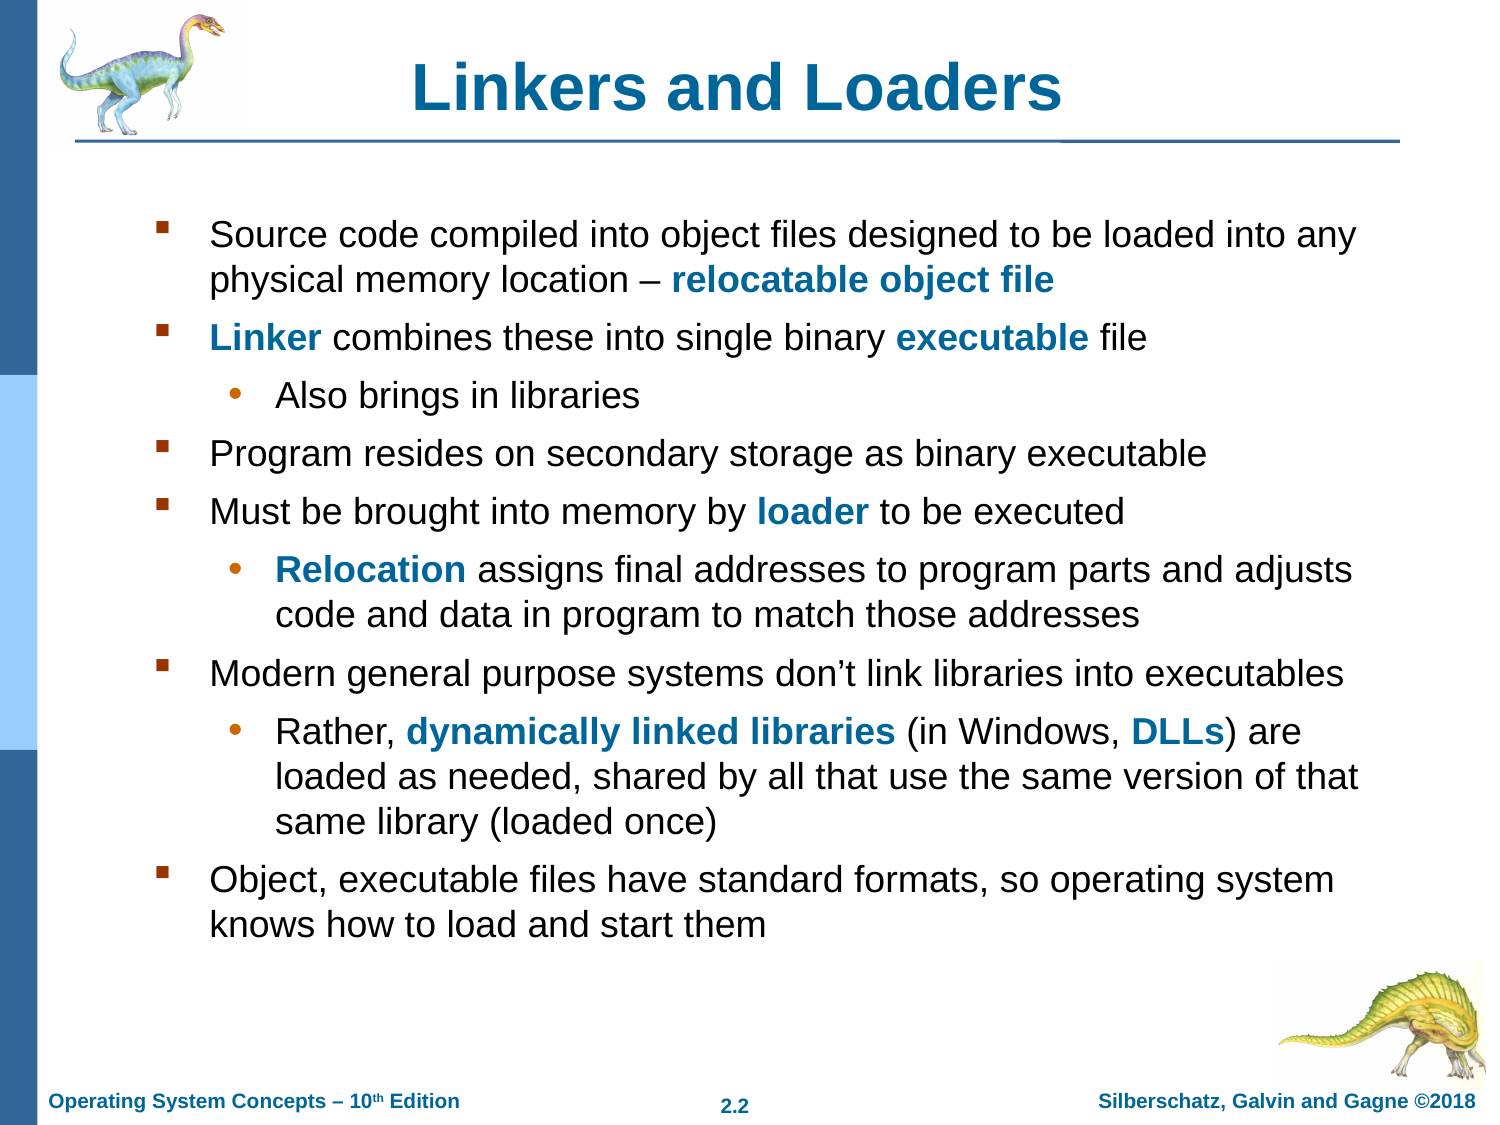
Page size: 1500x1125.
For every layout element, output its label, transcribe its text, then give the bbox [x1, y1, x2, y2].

title Linkers and Loaders [75, 36, 1400, 132]
picture [46, 0, 243, 149]
picture [1275, 959, 1486, 1090]
list Source code compiled into object files designed to be loaded into any physical memory location – relocatable object file Linker combines these into single binary executable file Also brings in libraries Program resides on secondary storage as binary executable Must be brought into memory by loader to be executed Relocation assigns final addresses to program parts and adjusts code and data in program to match those addresses Modern general purpose systems don’t link libraries into executables Rather, dynamically linked libraries (in Windows, DLLs) are loaded as needed, shared by all that use the same version of that same library (loaded once) Object, executable files have standard formats, so operating system knows how to load and start them [138, 202, 1400, 981]
